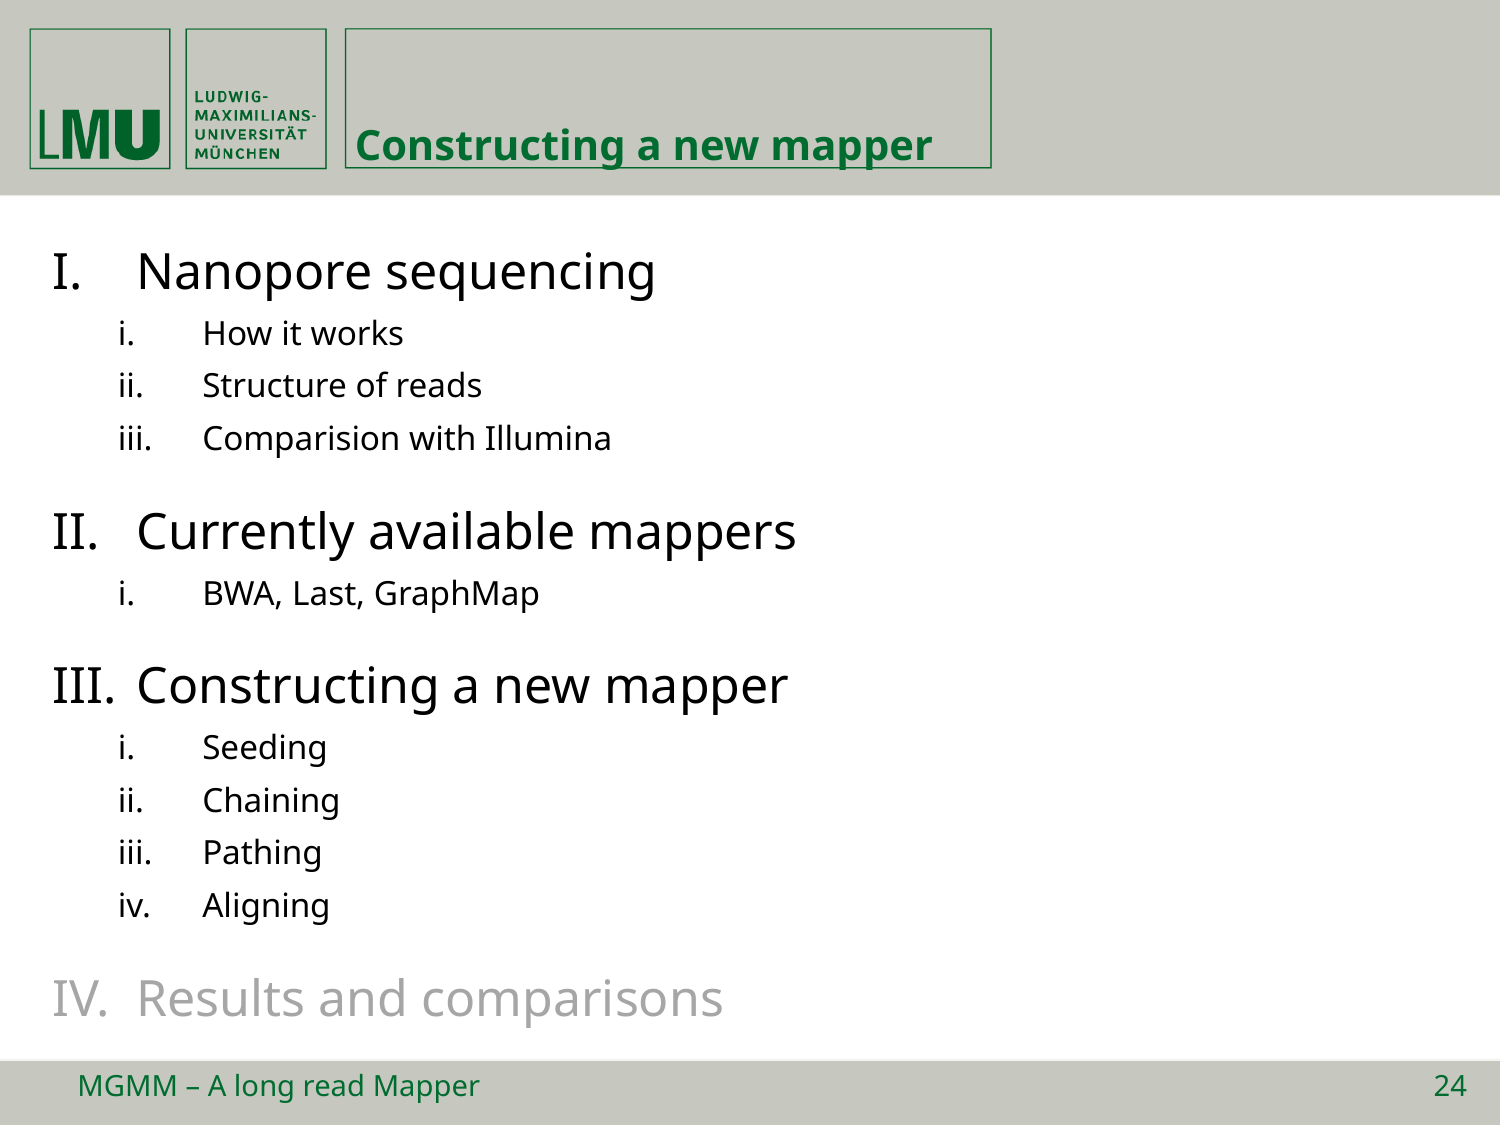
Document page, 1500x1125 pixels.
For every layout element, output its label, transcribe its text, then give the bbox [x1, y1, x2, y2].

slide_number 24 [1352, 1059, 1483, 1108]
title Constructing a new mapper [339, 101, 987, 178]
picture [0, 0, 1500, 196]
list Nanopore sequencing How it works Structure of reads Comparision with Illumina Currently available mappers BWA, Last, GraphMap Constructing a new mapper Seeding Chaining Pathing Aligning Results and comparisons [36, 231, 1460, 1026]
footer MGMM – A long read Mapper [62, 1059, 1332, 1108]
picture [0, 1059, 1500, 1125]
